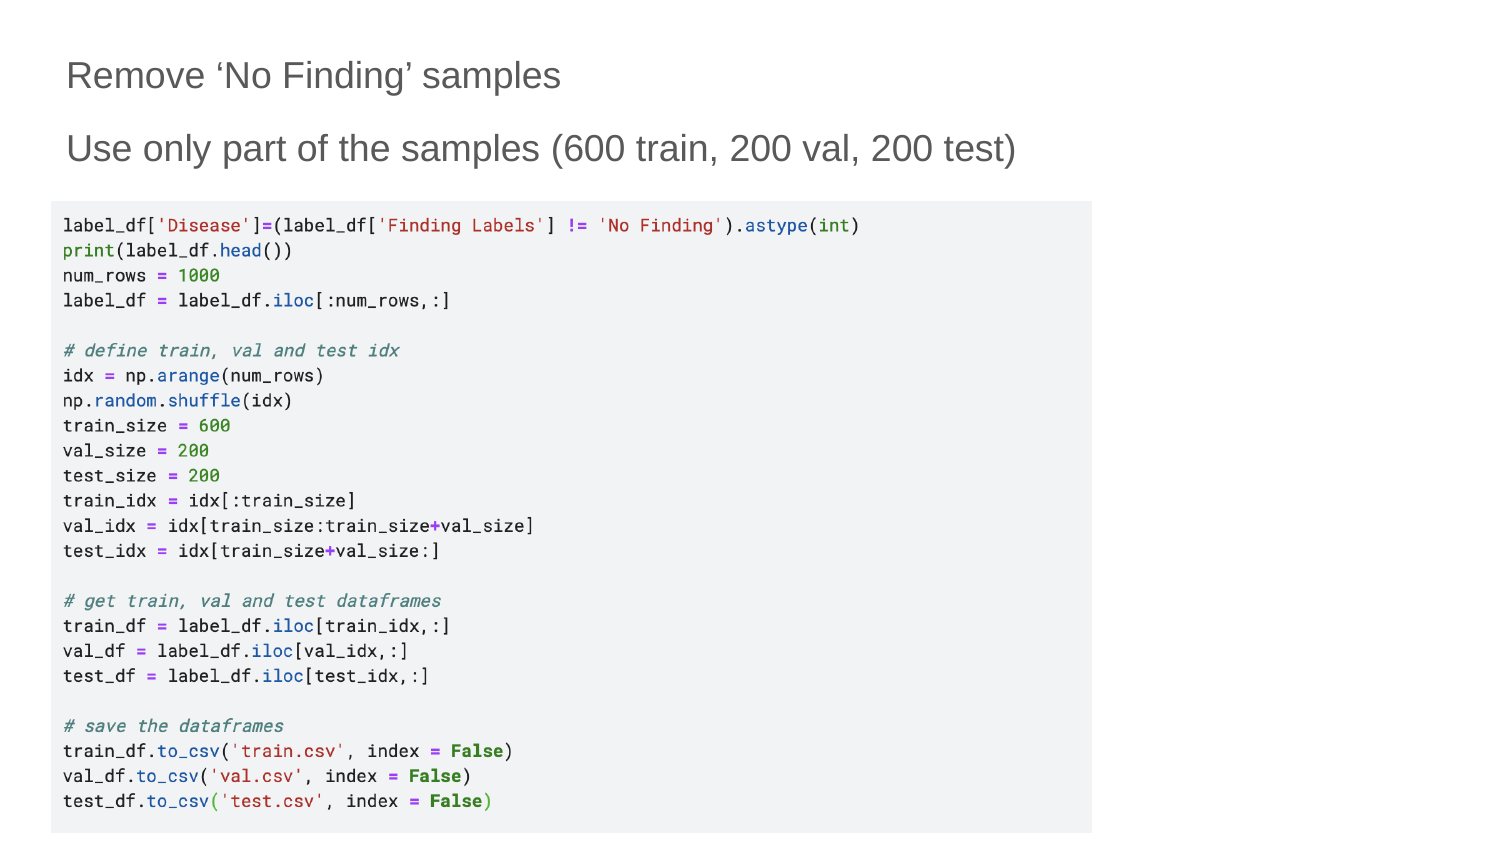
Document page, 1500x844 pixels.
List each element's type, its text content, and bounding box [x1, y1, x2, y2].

list Remove ‘No Finding’ samples Use only part of the samples (600 train, 200 val, 200 test) [51, 33, 1449, 202]
picture [50, 201, 1092, 833]
